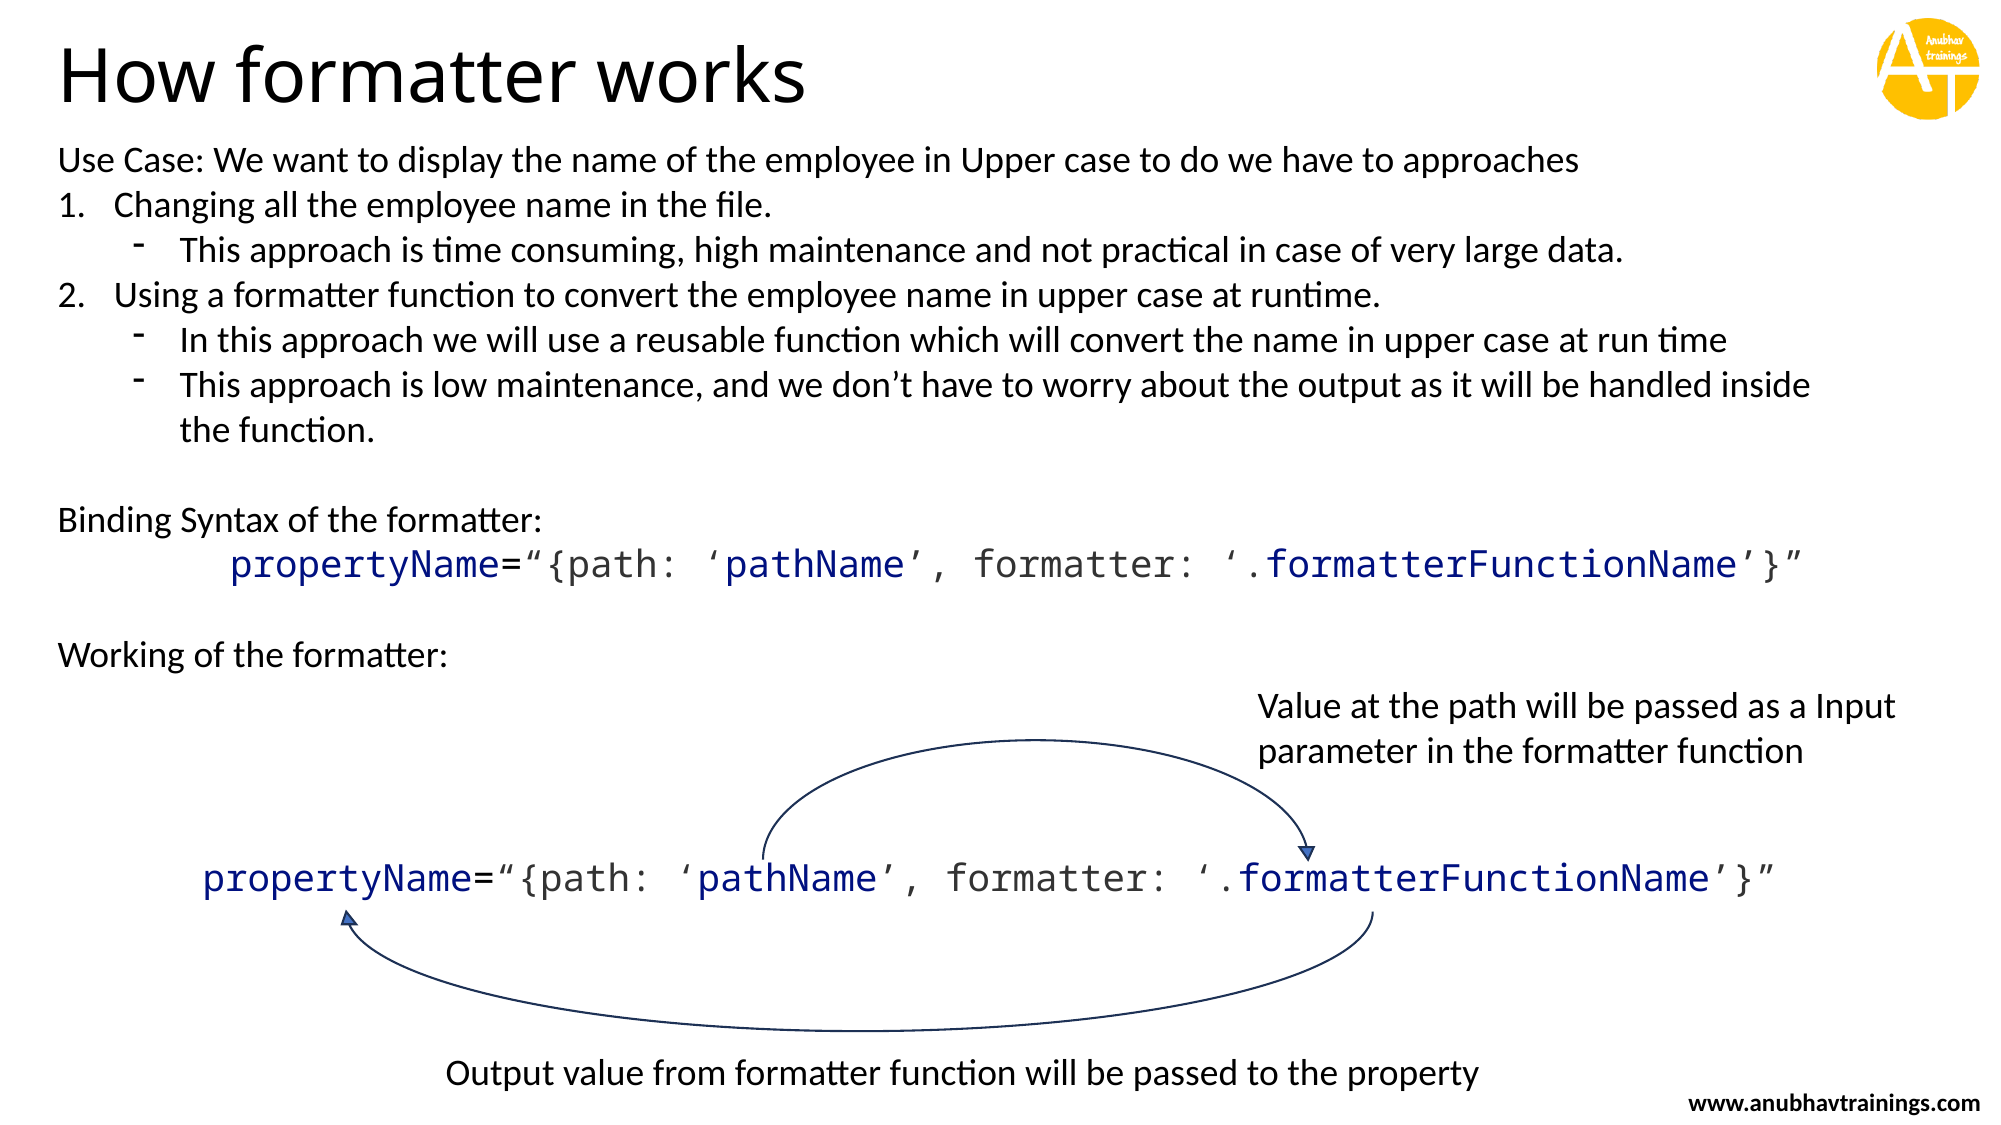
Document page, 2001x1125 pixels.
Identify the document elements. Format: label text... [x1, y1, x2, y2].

footer www.anubhavtrainings.com [1669, 1089, 2000, 1114]
text_box [761, 739, 1316, 862]
text_box Use Case: We want to display the name of the employee in Upper case to do we have to approaches Changing all the employee name in the file. This approach is time consuming, high maintenance and not practical in case of very large data. Using a formatter function to convert the employee name in upper case at runtime. In this approach we will use a reusable function which will convert the name in upper case at run time This approach is low maintenance, and we don’t have to worry about the output as it will be handled inside the function. Binding Syntax of the formatter: propertyName=“{path: ‘pathName’, formatter: ‘.formatterFunctionName’}” Working of the formatter: [42, 127, 1874, 683]
text_box [340, 909, 1374, 1033]
text_box Output value from formatter function will be passed to the property [430, 1040, 1570, 1101]
text_box Value at the path will be passed as a Input parameter in the formatter function [1242, 673, 1929, 778]
text_box propertyName=“{path: ‘pathName’, formatter: ‘.formatterFunctionName’}” [187, 846, 1812, 906]
picture [1866, 11, 1985, 128]
text_box How formatter works [42, 30, 1866, 127]
